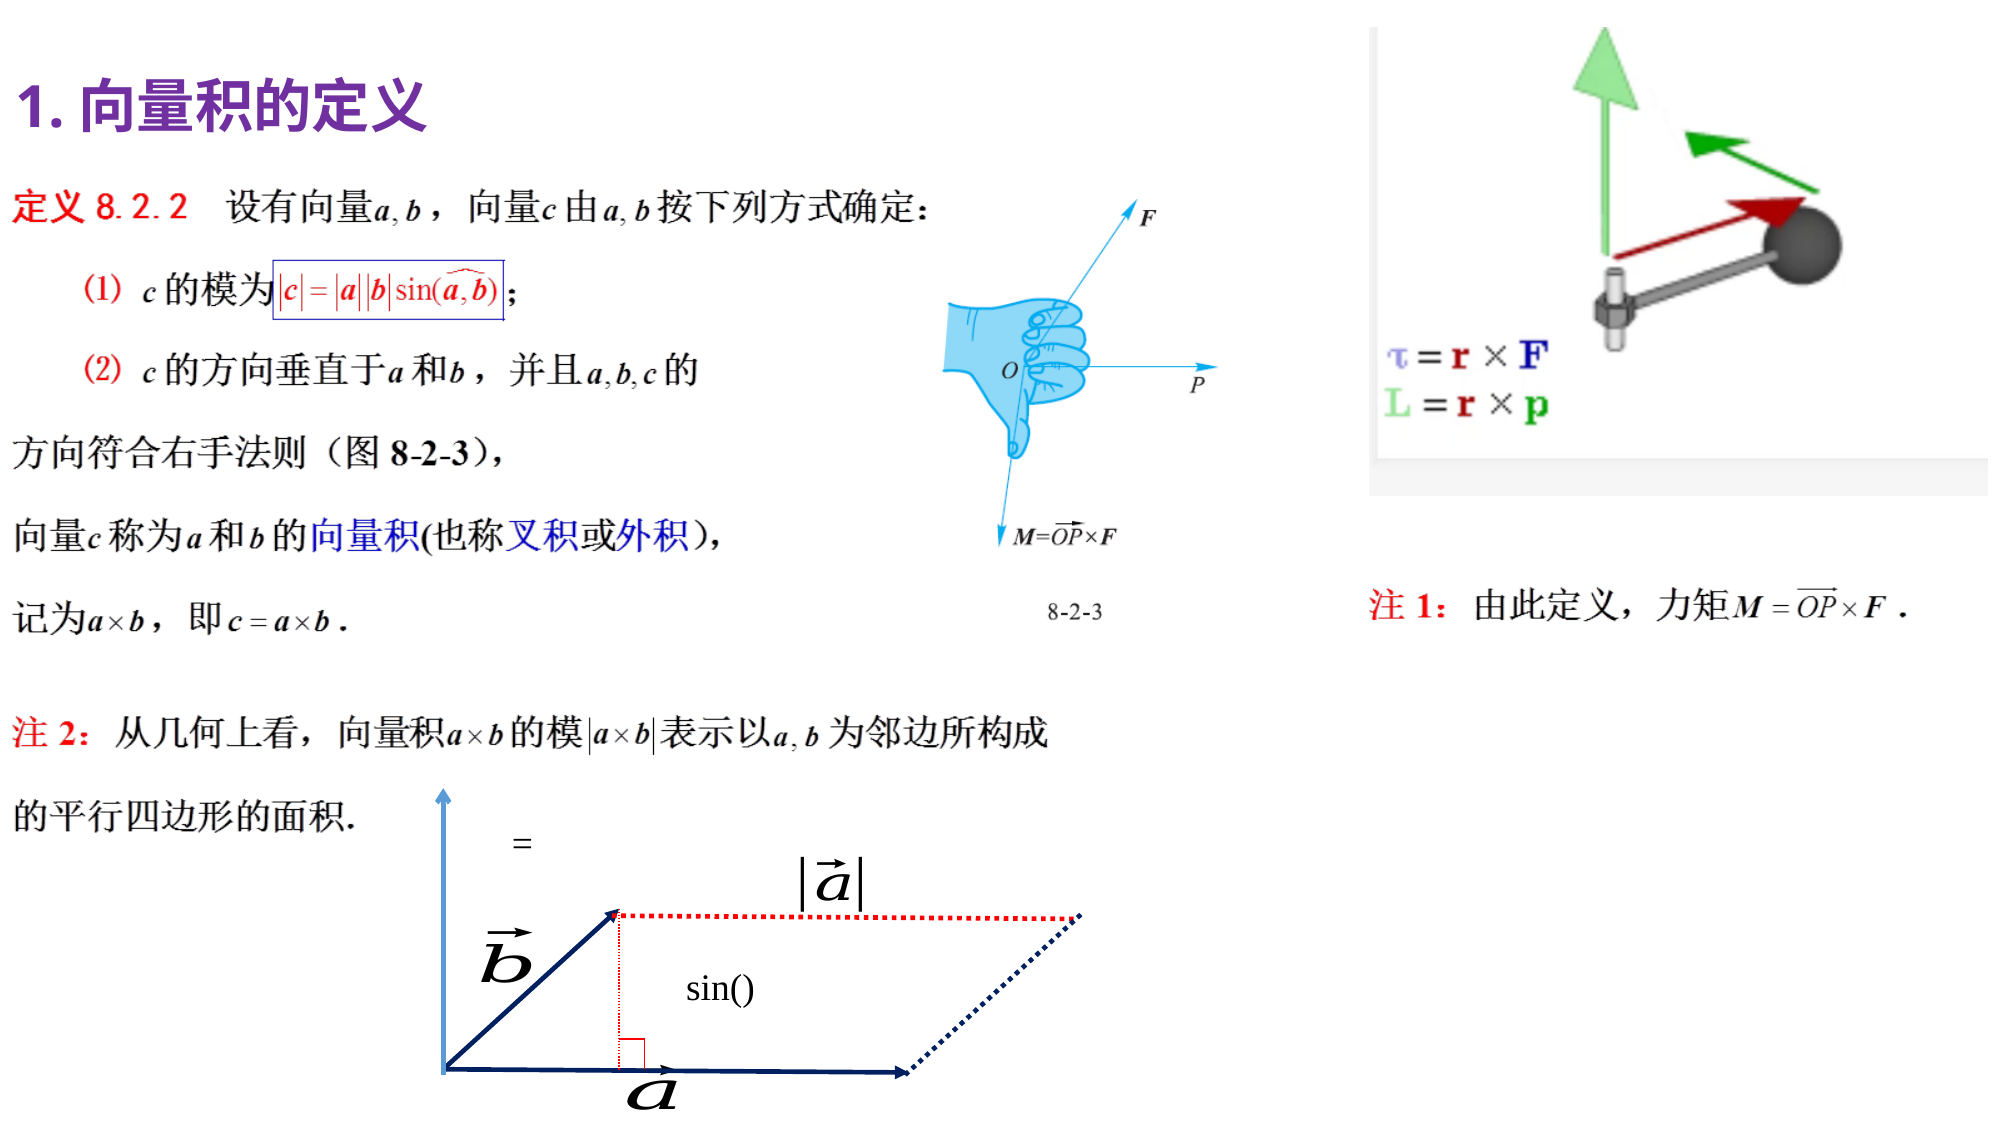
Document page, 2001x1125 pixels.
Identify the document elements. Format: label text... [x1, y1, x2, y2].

title 1.向量积的定义 [0, 0, 461, 218]
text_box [442, 787, 1082, 1124]
picture [11, 694, 1057, 841]
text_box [1368, 26, 1989, 497]
picture [1368, 566, 1914, 644]
picture [11, 167, 1218, 653]
